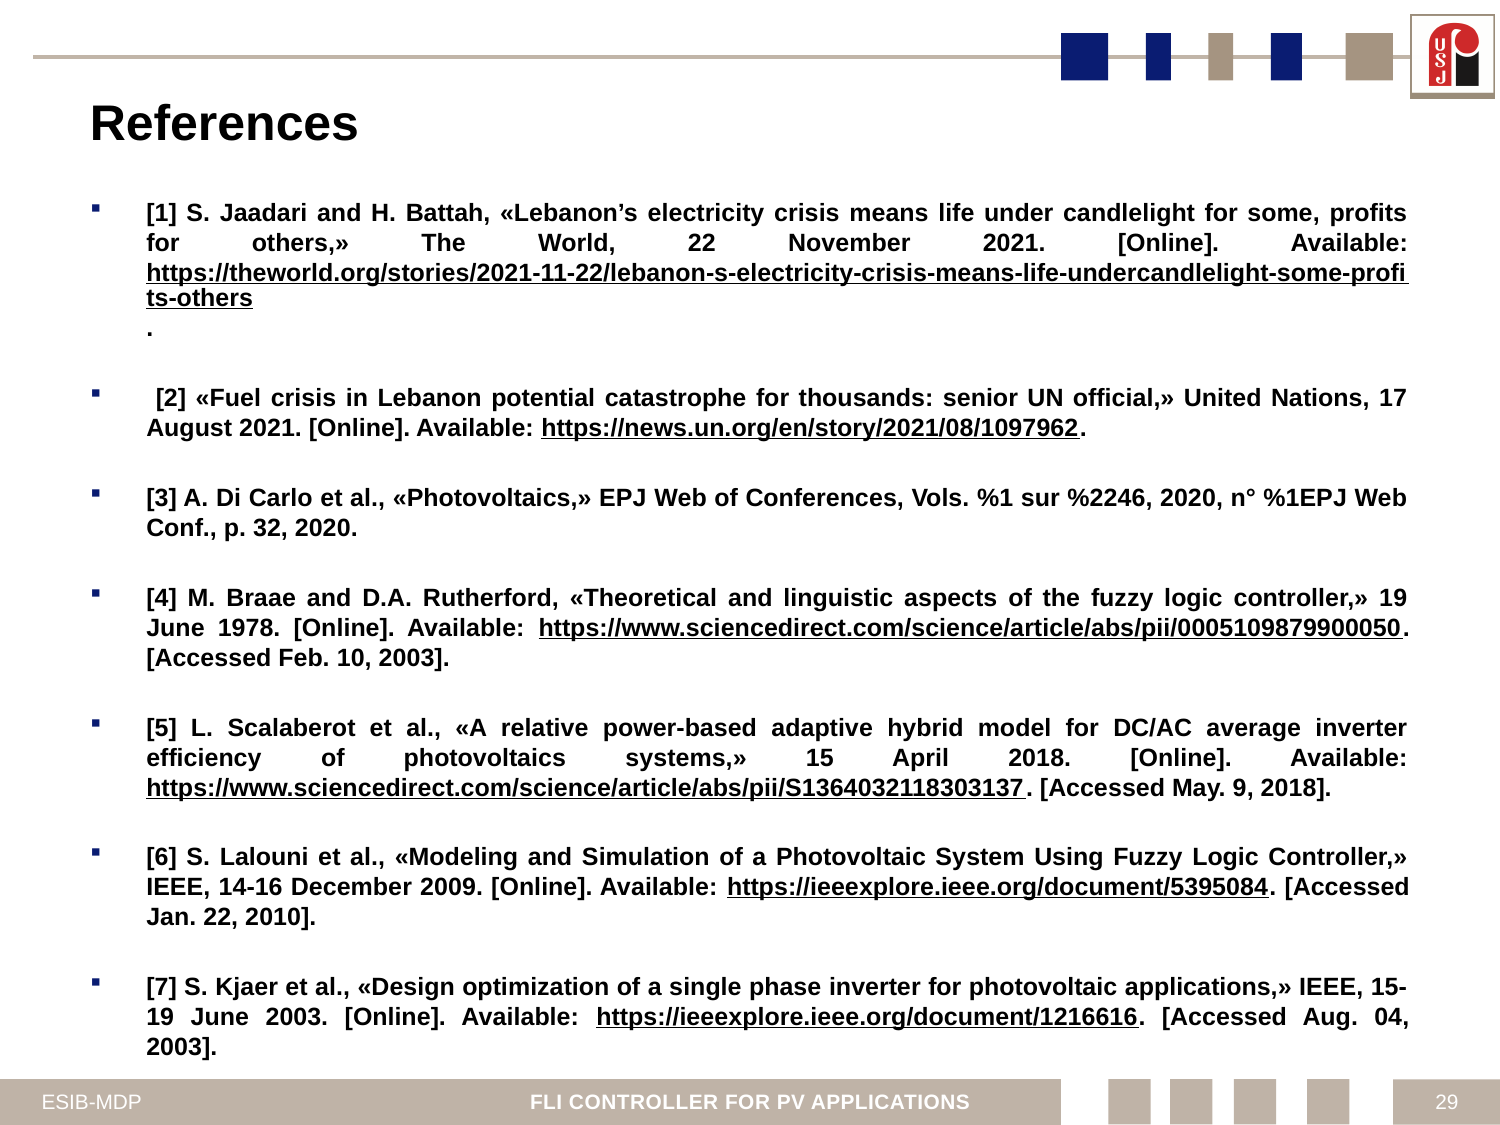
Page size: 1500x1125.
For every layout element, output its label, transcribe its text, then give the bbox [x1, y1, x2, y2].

list [1] S. Jaadari and H. Battah, «Lebanon’s electricity crisis means life under candlelight for some, profits for others,» The World, 22 November 2021. [Online]. Available: https://theworld.org/stories/2021-11-22/lebanon-s-electricity-crisis-means-life-undercandlelight-some-profits-others. [2] «Fuel crisis in Lebanon potential catastrophe for thousands: senior UN official,» United Nations, 17 August 2021. [Online]. Available: https://news.un.org/en/story/2021/08/1097962. [3] A. Di Carlo et al., «Photovoltaics,» EPJ Web of Conferences, Vols. %1 sur %2246, 2020, n° %1EPJ Web Conf., p. 32, 2020. [4] M. Braae and D.A. Rutherford, «Theoretical and linguistic aspects of the fuzzy logic controller,» 19 June 1978. [Online]. Available: https://www.sciencedirect.com/science/article/abs/pii/0005109879900050. [Accessed Feb. 10, 2003]. [5] L. Scalaberot et al., «A relative power-based adaptive hybrid model for DC/AC average inverter efficiency of photovoltaics systems,» 15 April 2018. [Online]. Available: https://www.sciencedirect.com/science/article/abs/pii/S1364032118303137. [Accessed May. 9, 2018]. [6] S. Lalouni et al., «Modeling and Simulation of a Photovoltaic System Using Fuzzy Logic Controller,» IEEE, 14-16 December 2009. [Online]. Available: https://ieeexplore.ieee.org/document/5395084. [Accessed Jan. 22, 2010]. [7] S. Kjaer et al., «Design optimization of a single phase inverter for photovoltaic applications,» IEEE, 15-19 June 2003. [Online]. Available: https://ieeexplore.ieee.org/document/1216616. [Accessed Aug. 04, 2003]. [75, 189, 1425, 972]
text_box ESIB-MDP [26, 1081, 203, 1125]
text_box FLI CONTROLLER FOR PV APPLICATIONS [280, 1081, 1220, 1125]
title References [75, 83, 1425, 189]
text_box 29 [1297, 1081, 1474, 1125]
picture [1410, 14, 1495, 99]
